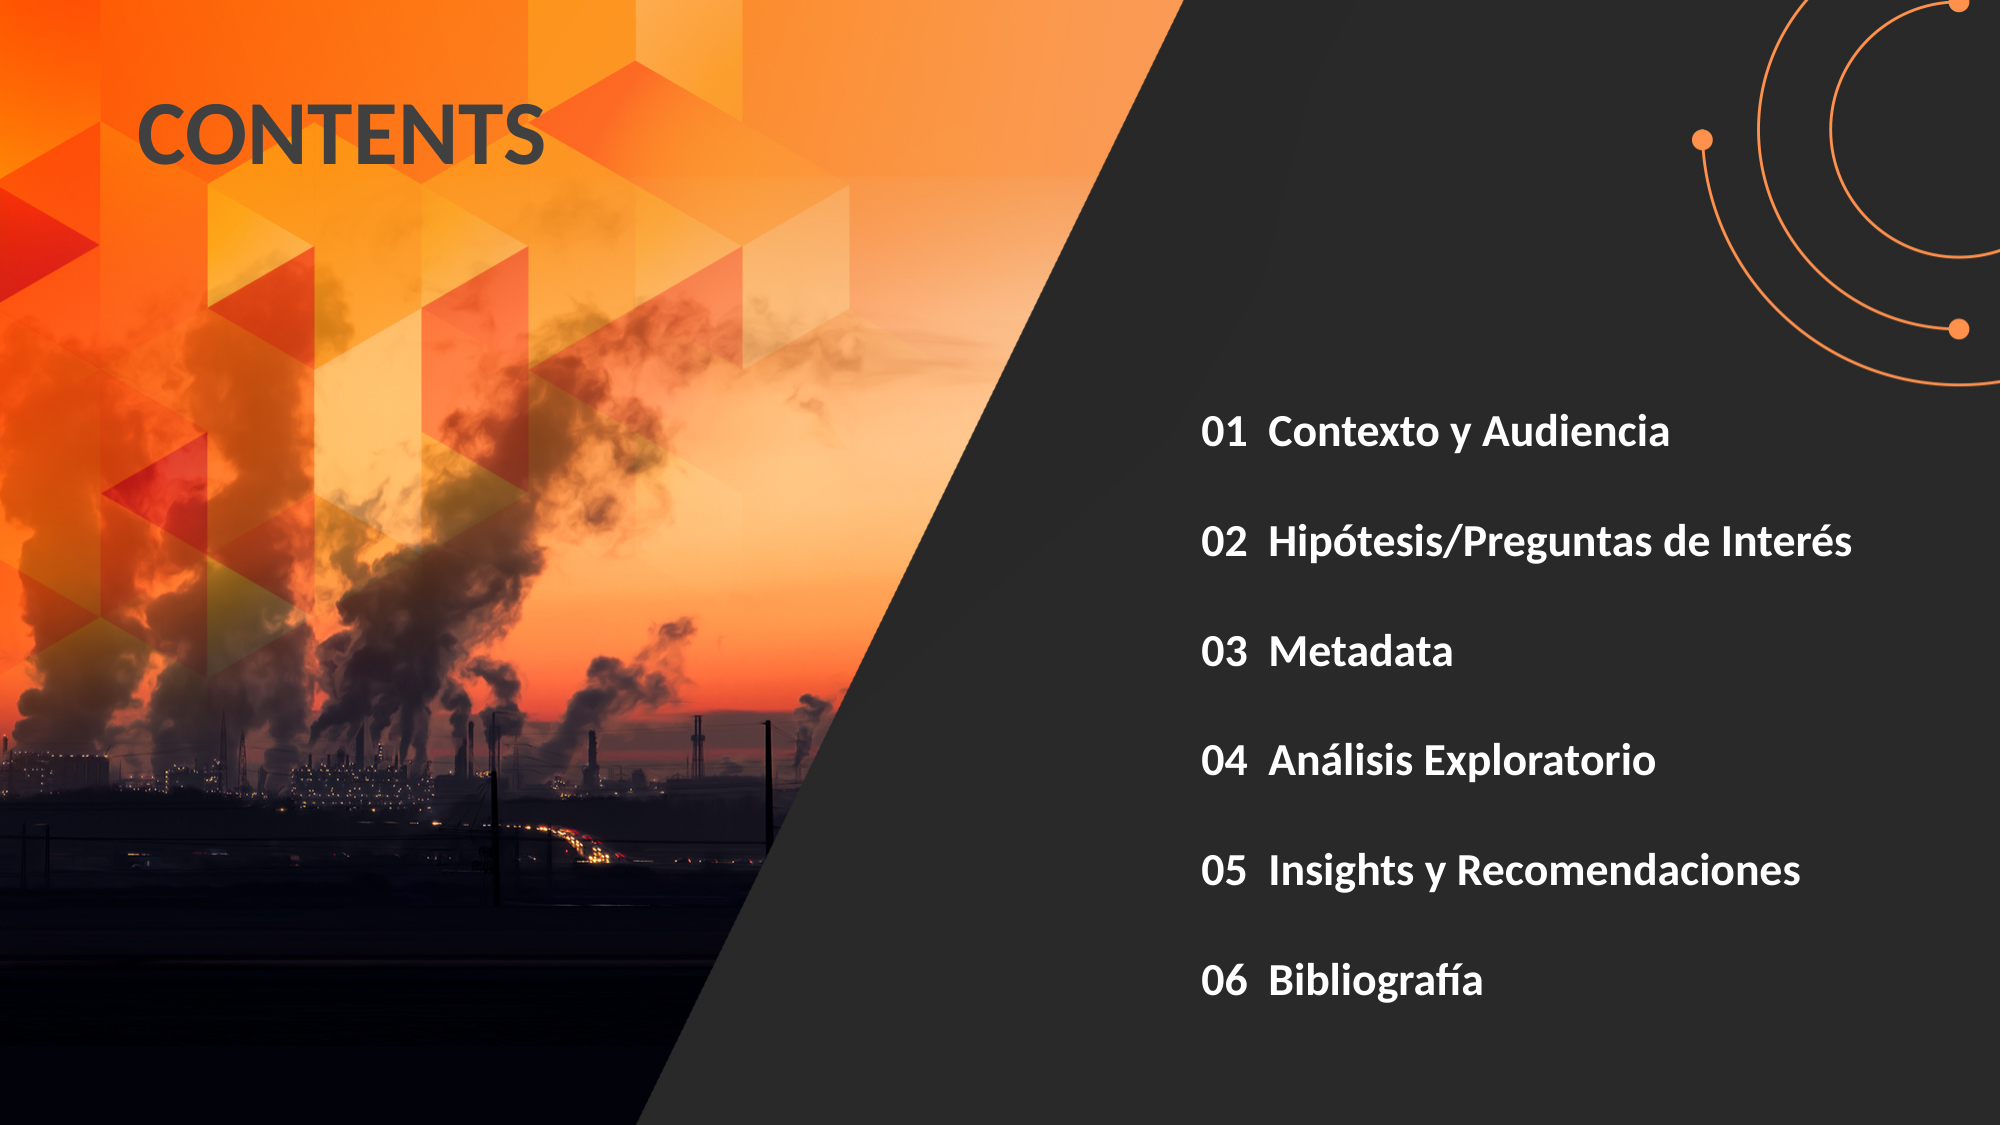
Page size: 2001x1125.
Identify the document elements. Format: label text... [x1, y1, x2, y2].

text_box CONTENTS [48, 65, 637, 191]
picture [0, 0, 2000, 1125]
text_box 01 Contexto y Audiencia 02 Hipótesis/Preguntas de Interés 03 Metadata 04 Análisis Exploratorio 05 Insights y Recomendaciones 06 Bibliografía [1186, 337, 1898, 1013]
